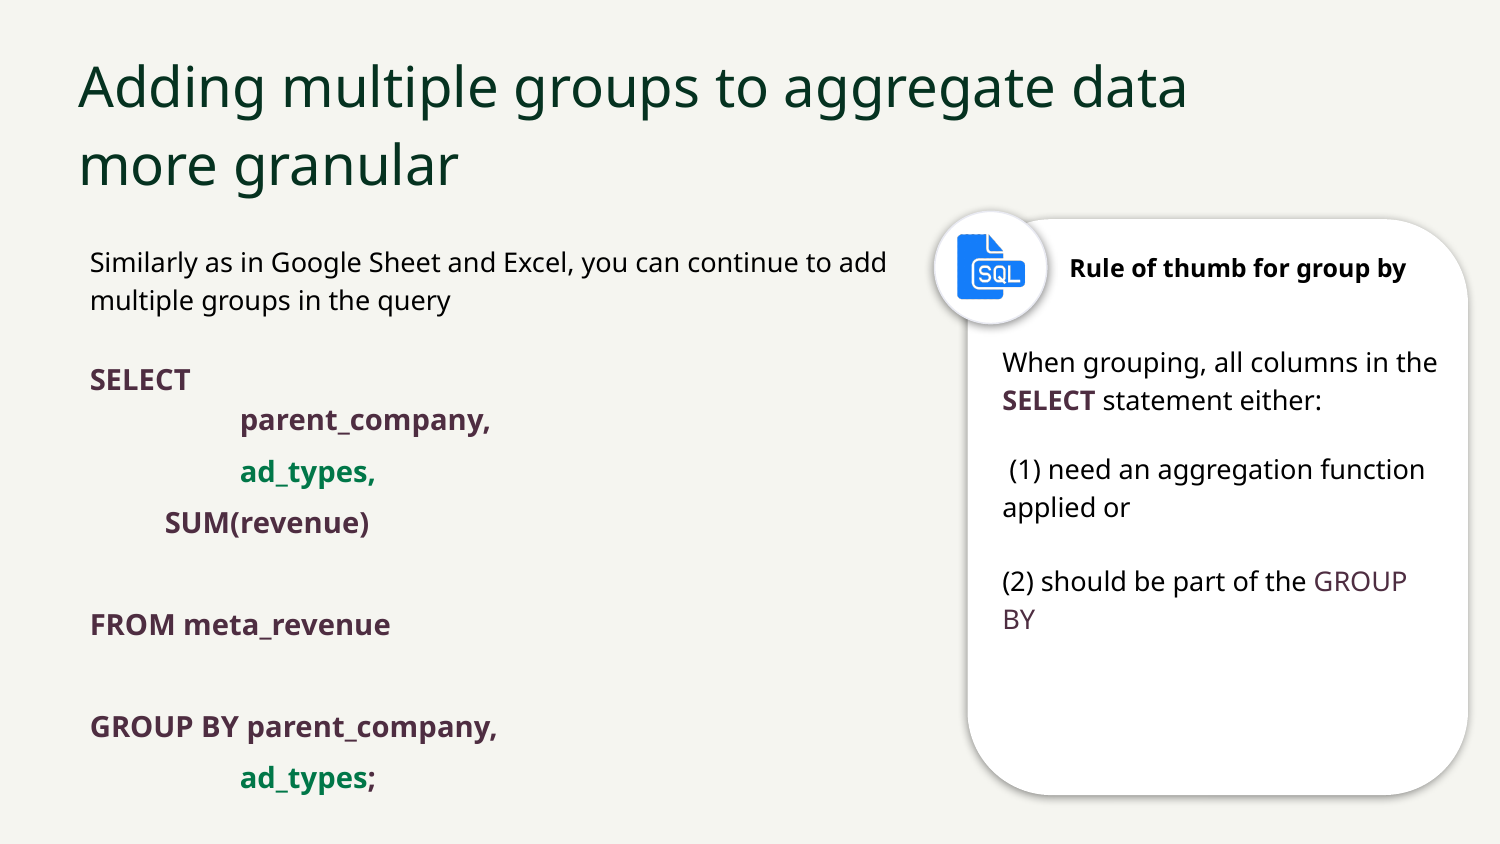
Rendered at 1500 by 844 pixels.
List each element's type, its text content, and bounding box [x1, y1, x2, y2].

text_box [1033, 219, 1435, 237]
text_box Similarly as in Google Sheet and Excel, you can continue to add multiple groups in the query SELECT parent_company, ad_types, SUM(revenue) FROM meta_revenue GROUP BY parent_company, ad_types; [89, 240, 909, 725]
text_box Rule of thumb for group by [1038, 237, 1438, 298]
text_box [934, 211, 1038, 324]
picture [955, 233, 1027, 302]
text_box When grouping, all columns in the SELECT statement either: (1) need an aggregation function applied or (2) should be part of the GROUP BY [987, 325, 1455, 687]
text_box [968, 239, 1468, 795]
text_box Adding multiple groups to aggregate data more granular [78, 40, 1315, 114]
